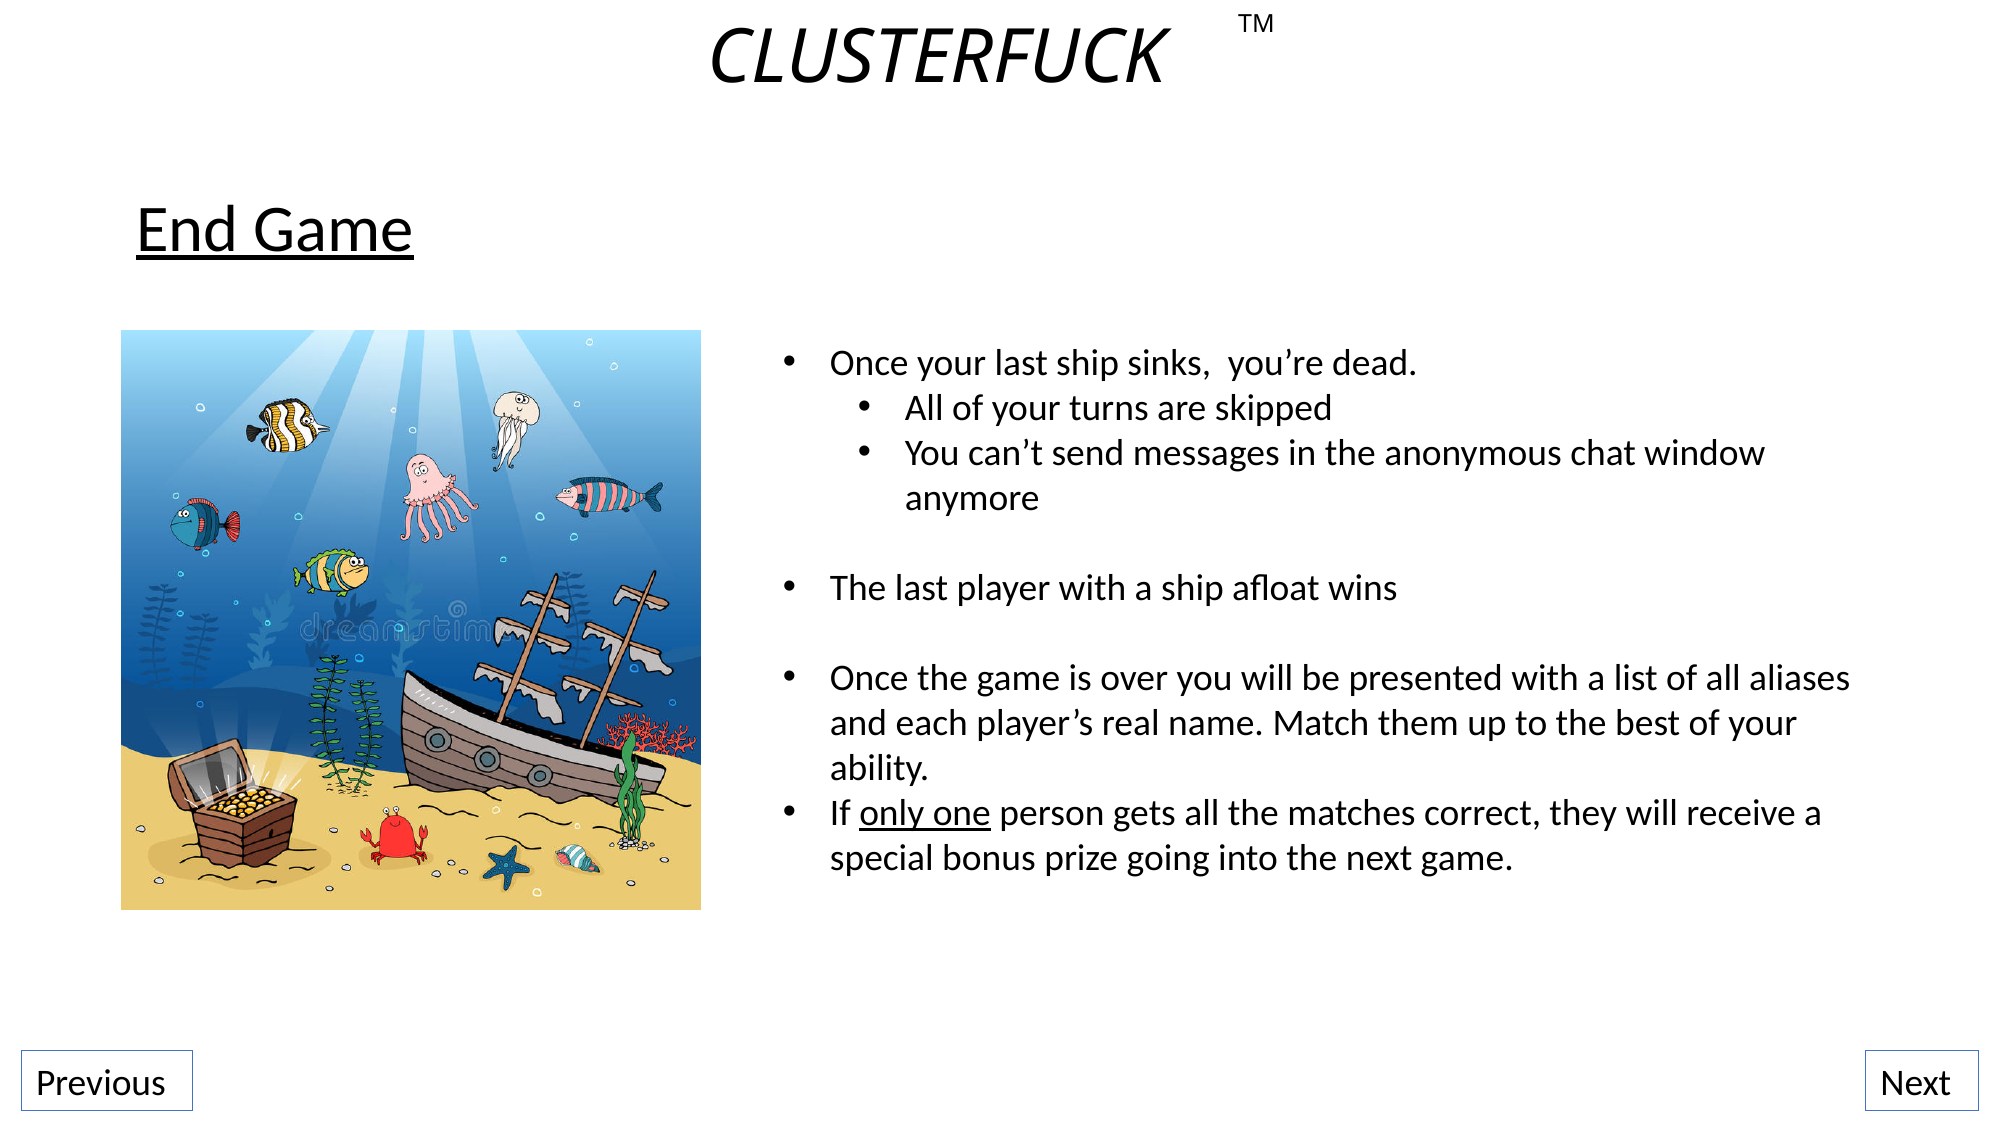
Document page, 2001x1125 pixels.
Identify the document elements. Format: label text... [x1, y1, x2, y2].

text_box Previous [21, 1050, 193, 1111]
text_box TM [1223, 0, 1297, 45]
picture [121, 330, 701, 911]
text_box Next [1865, 1050, 1979, 1111]
text_box End Game [121, 177, 481, 272]
text_box Once your last ship sinks, you’re dead. All of your turns are skipped You can’t send messages in the anonymous chat window anymore The last player with a ship afloat wins Once the game is over you will be presented with a list of all aliases and each player’s real name. Match them up to the best of your ability. If only one person gets all the matches correct, they will receive a special bonus prize going into the next game. [768, 330, 1879, 931]
text_box CLUSTERFUCK [692, 0, 1269, 105]
